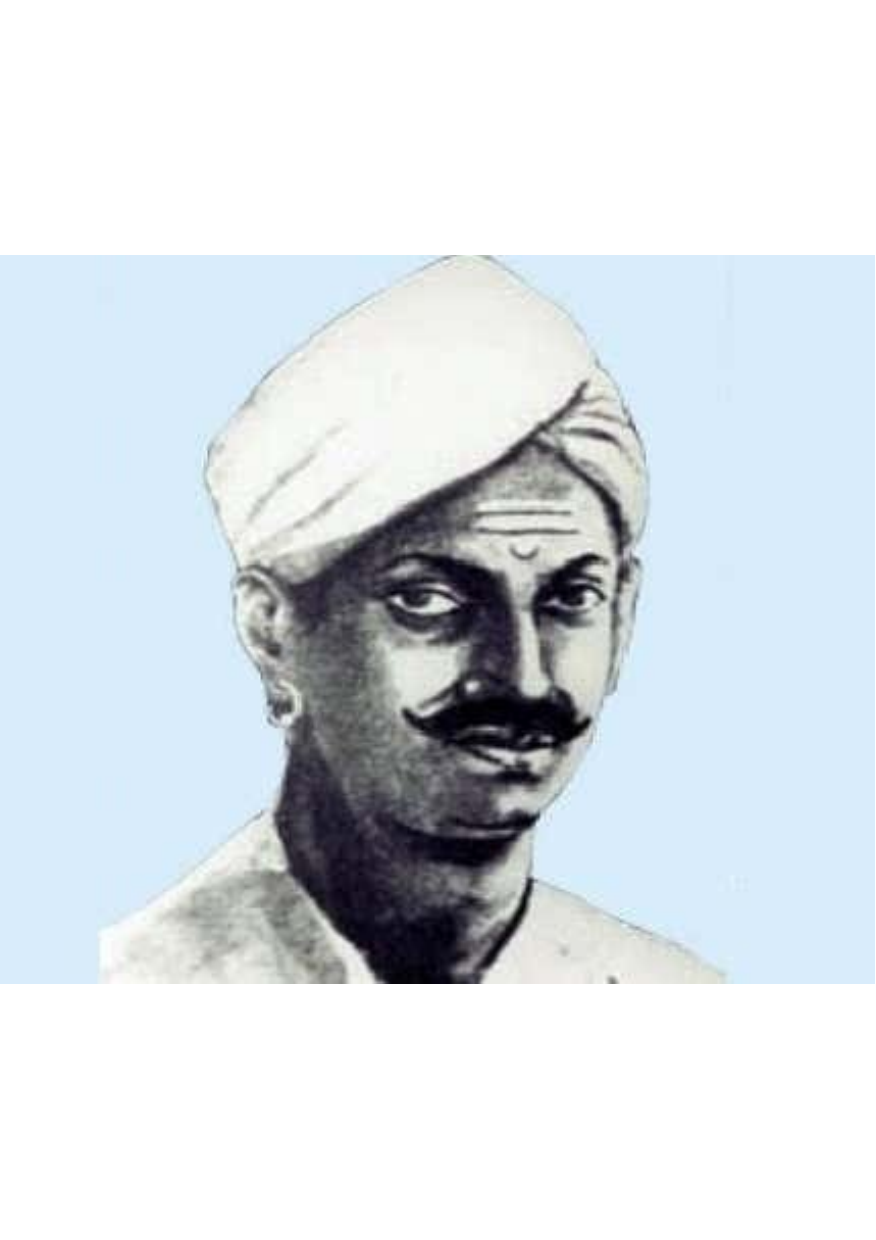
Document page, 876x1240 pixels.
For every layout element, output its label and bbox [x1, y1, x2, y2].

picture [0, 255, 875, 985]
